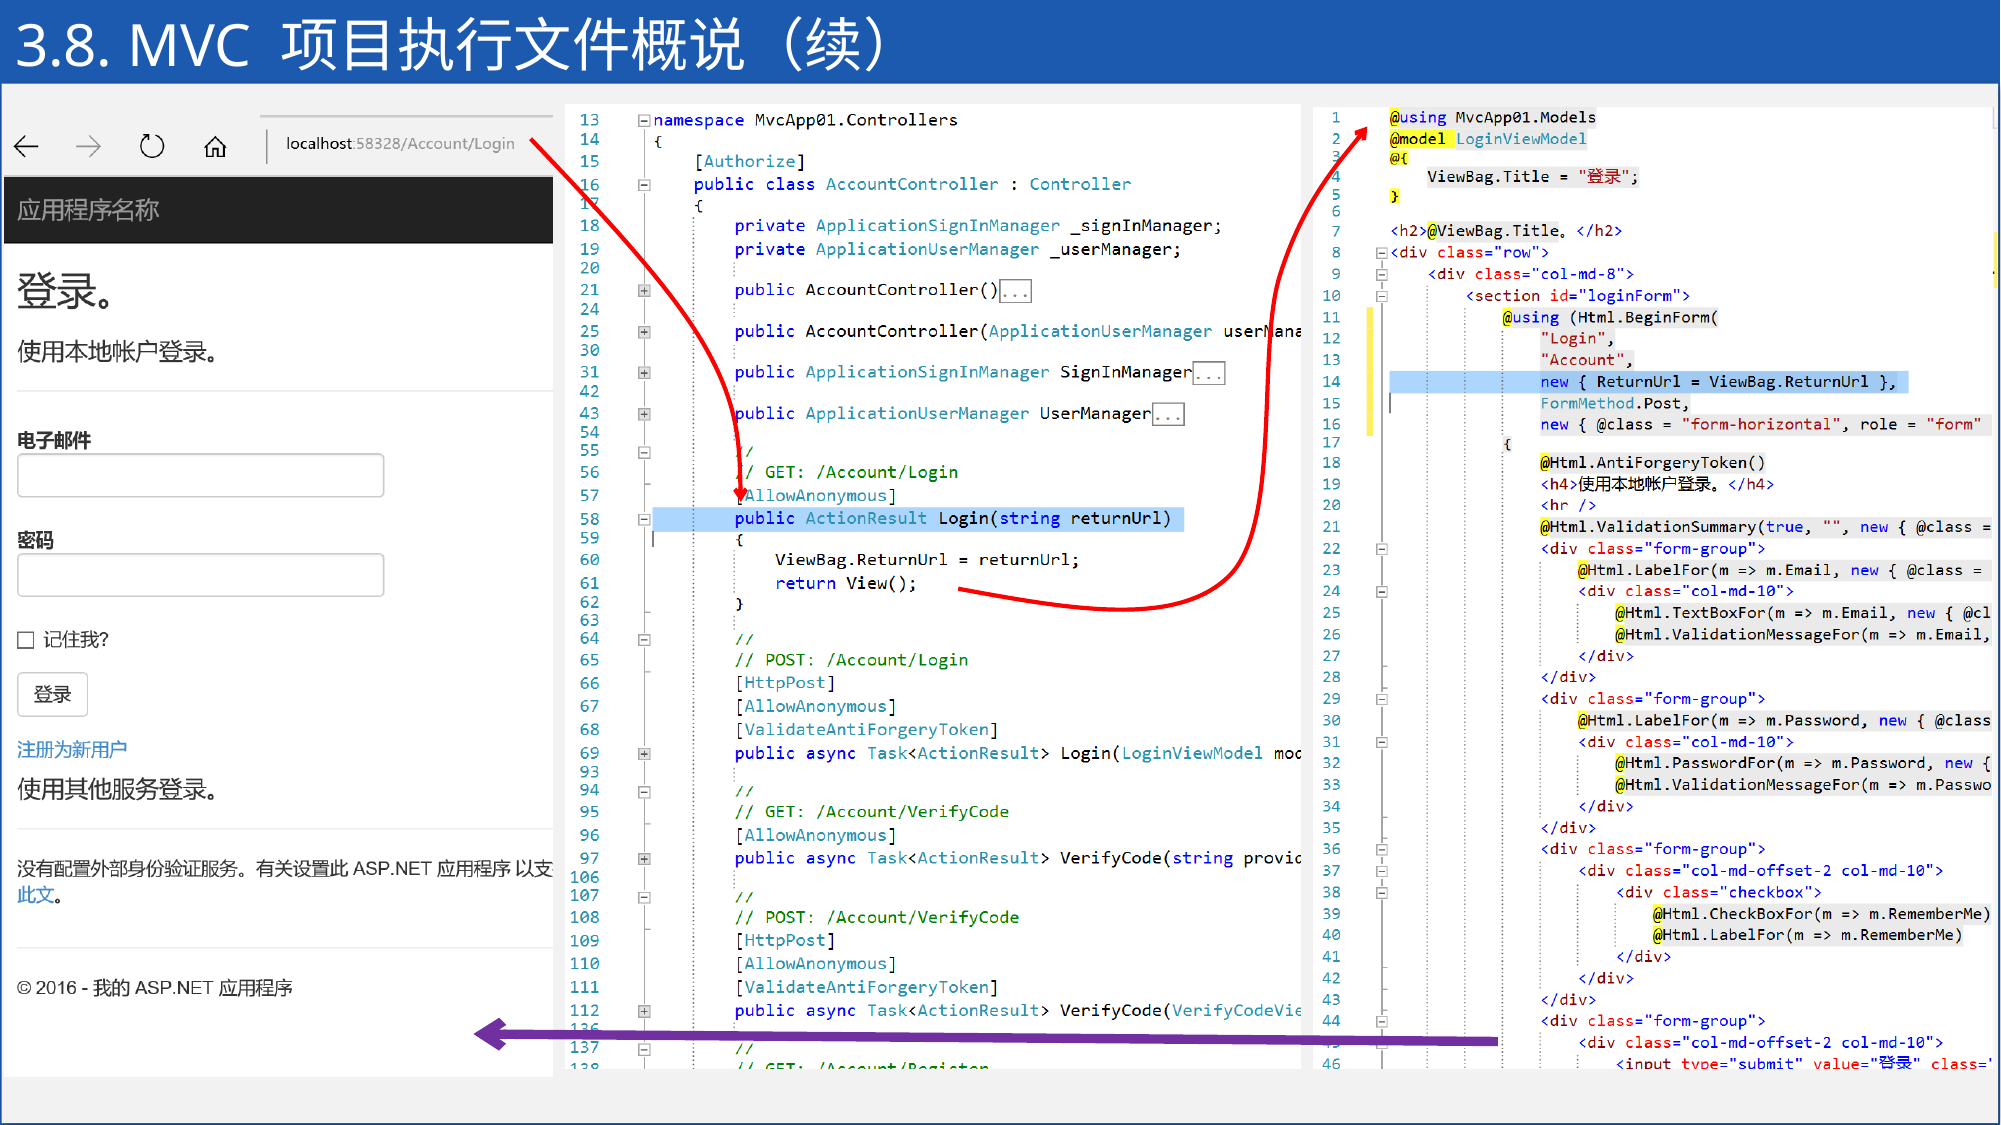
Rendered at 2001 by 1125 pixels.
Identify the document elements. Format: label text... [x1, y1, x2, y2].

picture [1313, 107, 1997, 1070]
title 3.8. MVC 项目执行文件概说（续） [0, 1, 2000, 84]
picture [4, 115, 553, 1078]
picture [565, 104, 1301, 1070]
